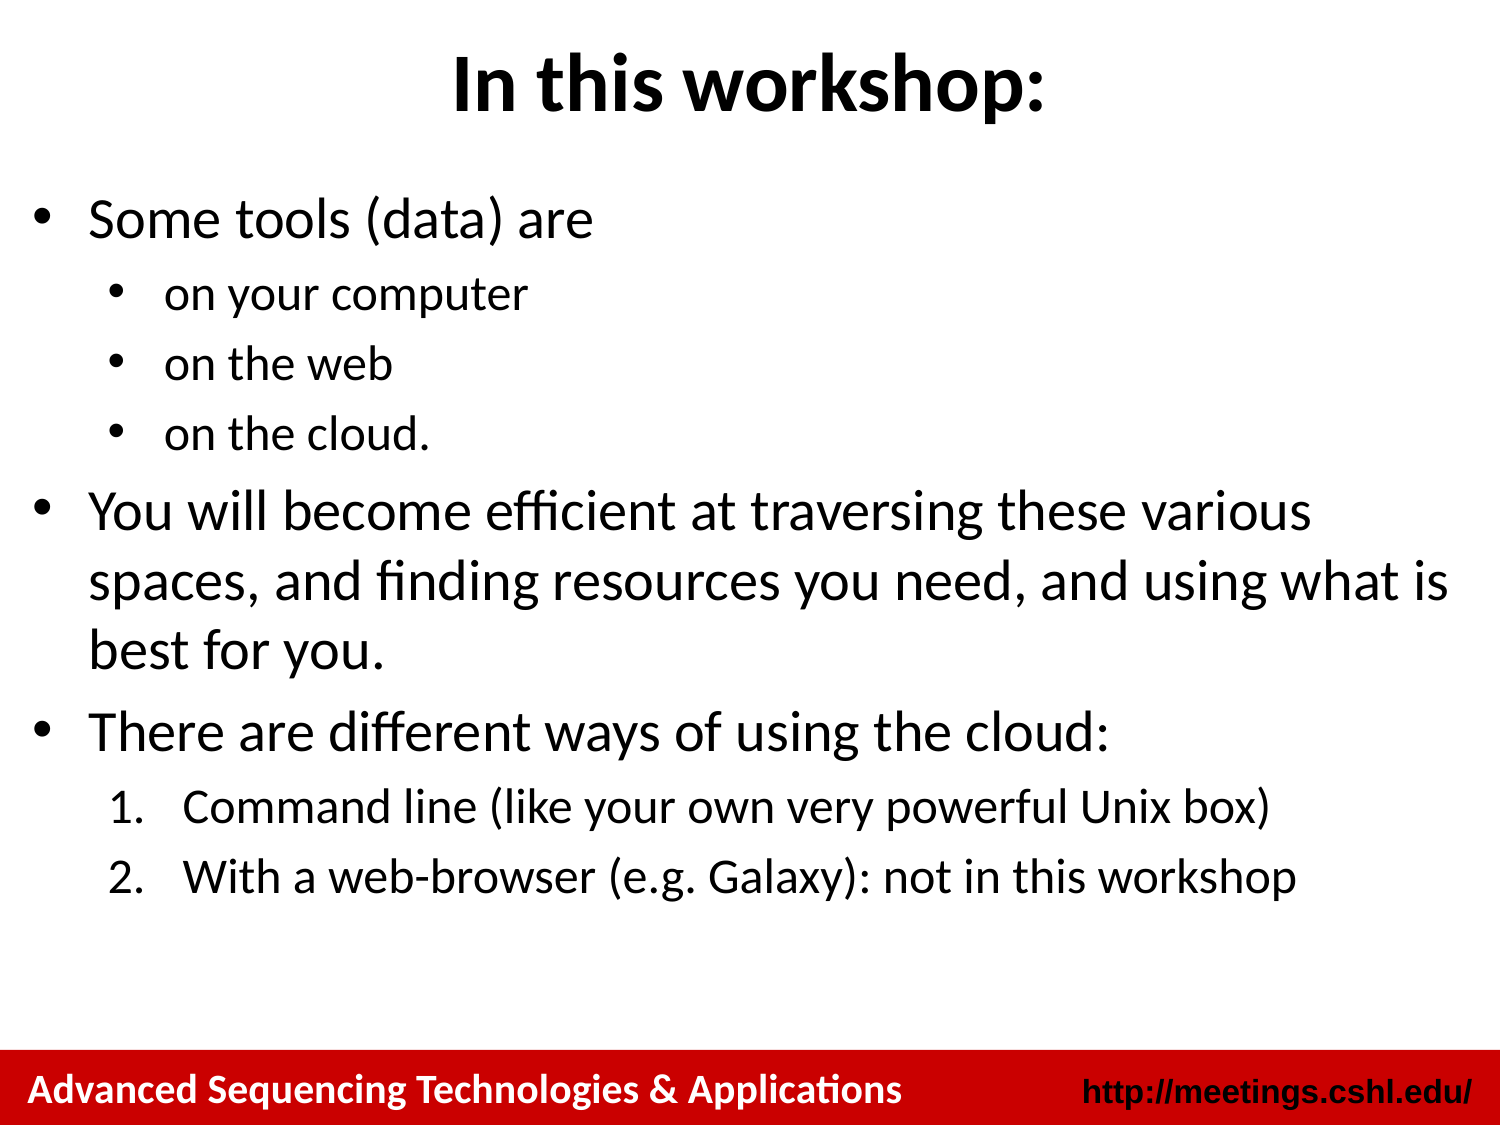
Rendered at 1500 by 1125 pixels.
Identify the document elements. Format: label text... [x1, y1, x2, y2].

list Some tools (data) are on your computer on the web on the cloud. You will become efficient at traversing these various spaces, and finding resources you need, and using what is best for you. There are different ways of using the cloud: Command line (like your own very powerful Unix box) With a web-browser (e.g. Galaxy): not in this workshop [17, 172, 1468, 948]
title In this workshop: [24, 0, 1475, 161]
